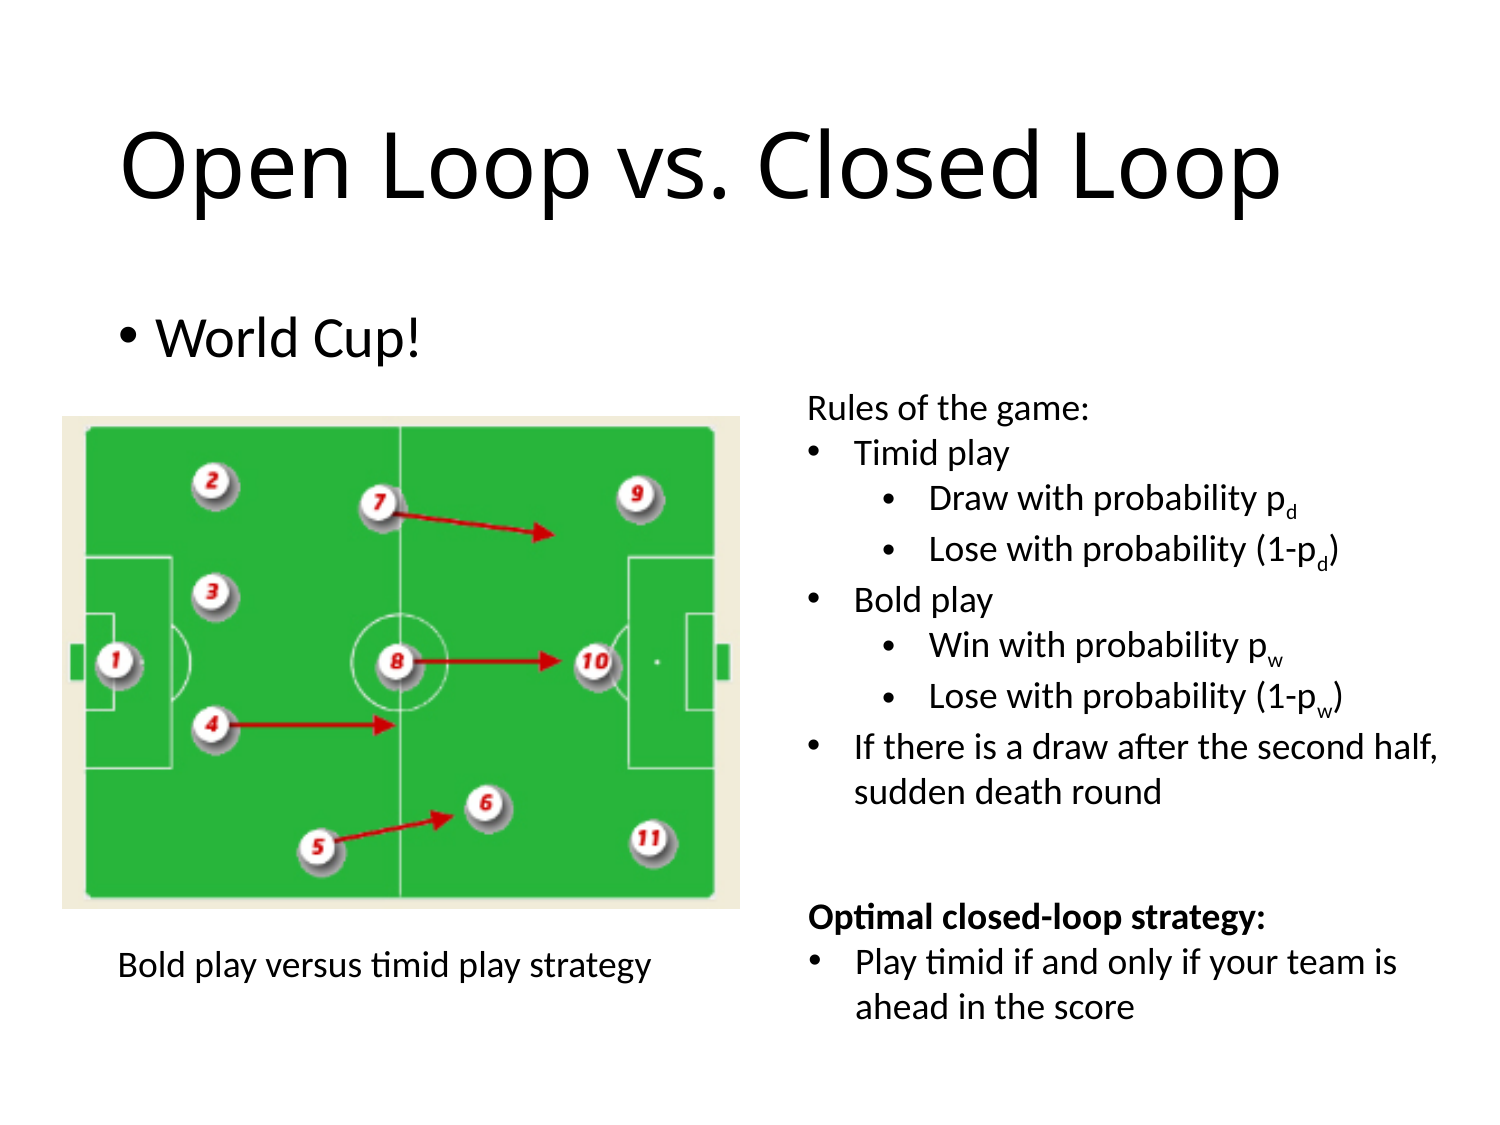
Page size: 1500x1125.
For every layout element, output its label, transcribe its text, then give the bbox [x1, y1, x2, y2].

text_box Rules of the game: Timid play Draw with probability pd Lose with probability (1-pd) Bold play Win with probability pw Lose with probability (1-pw) If there is a draw after the second half, sudden death round [792, 375, 1459, 865]
picture [62, 416, 740, 909]
list World Cup! [103, 299, 1397, 1014]
text_box Bold play versus timid play strategy [102, 933, 731, 993]
text_box Optimal closed-loop strategy: Play timid if and only if your team is ahead in the score [793, 884, 1460, 1079]
title Open Loop vs. Closed Loop [103, 59, 1397, 278]
